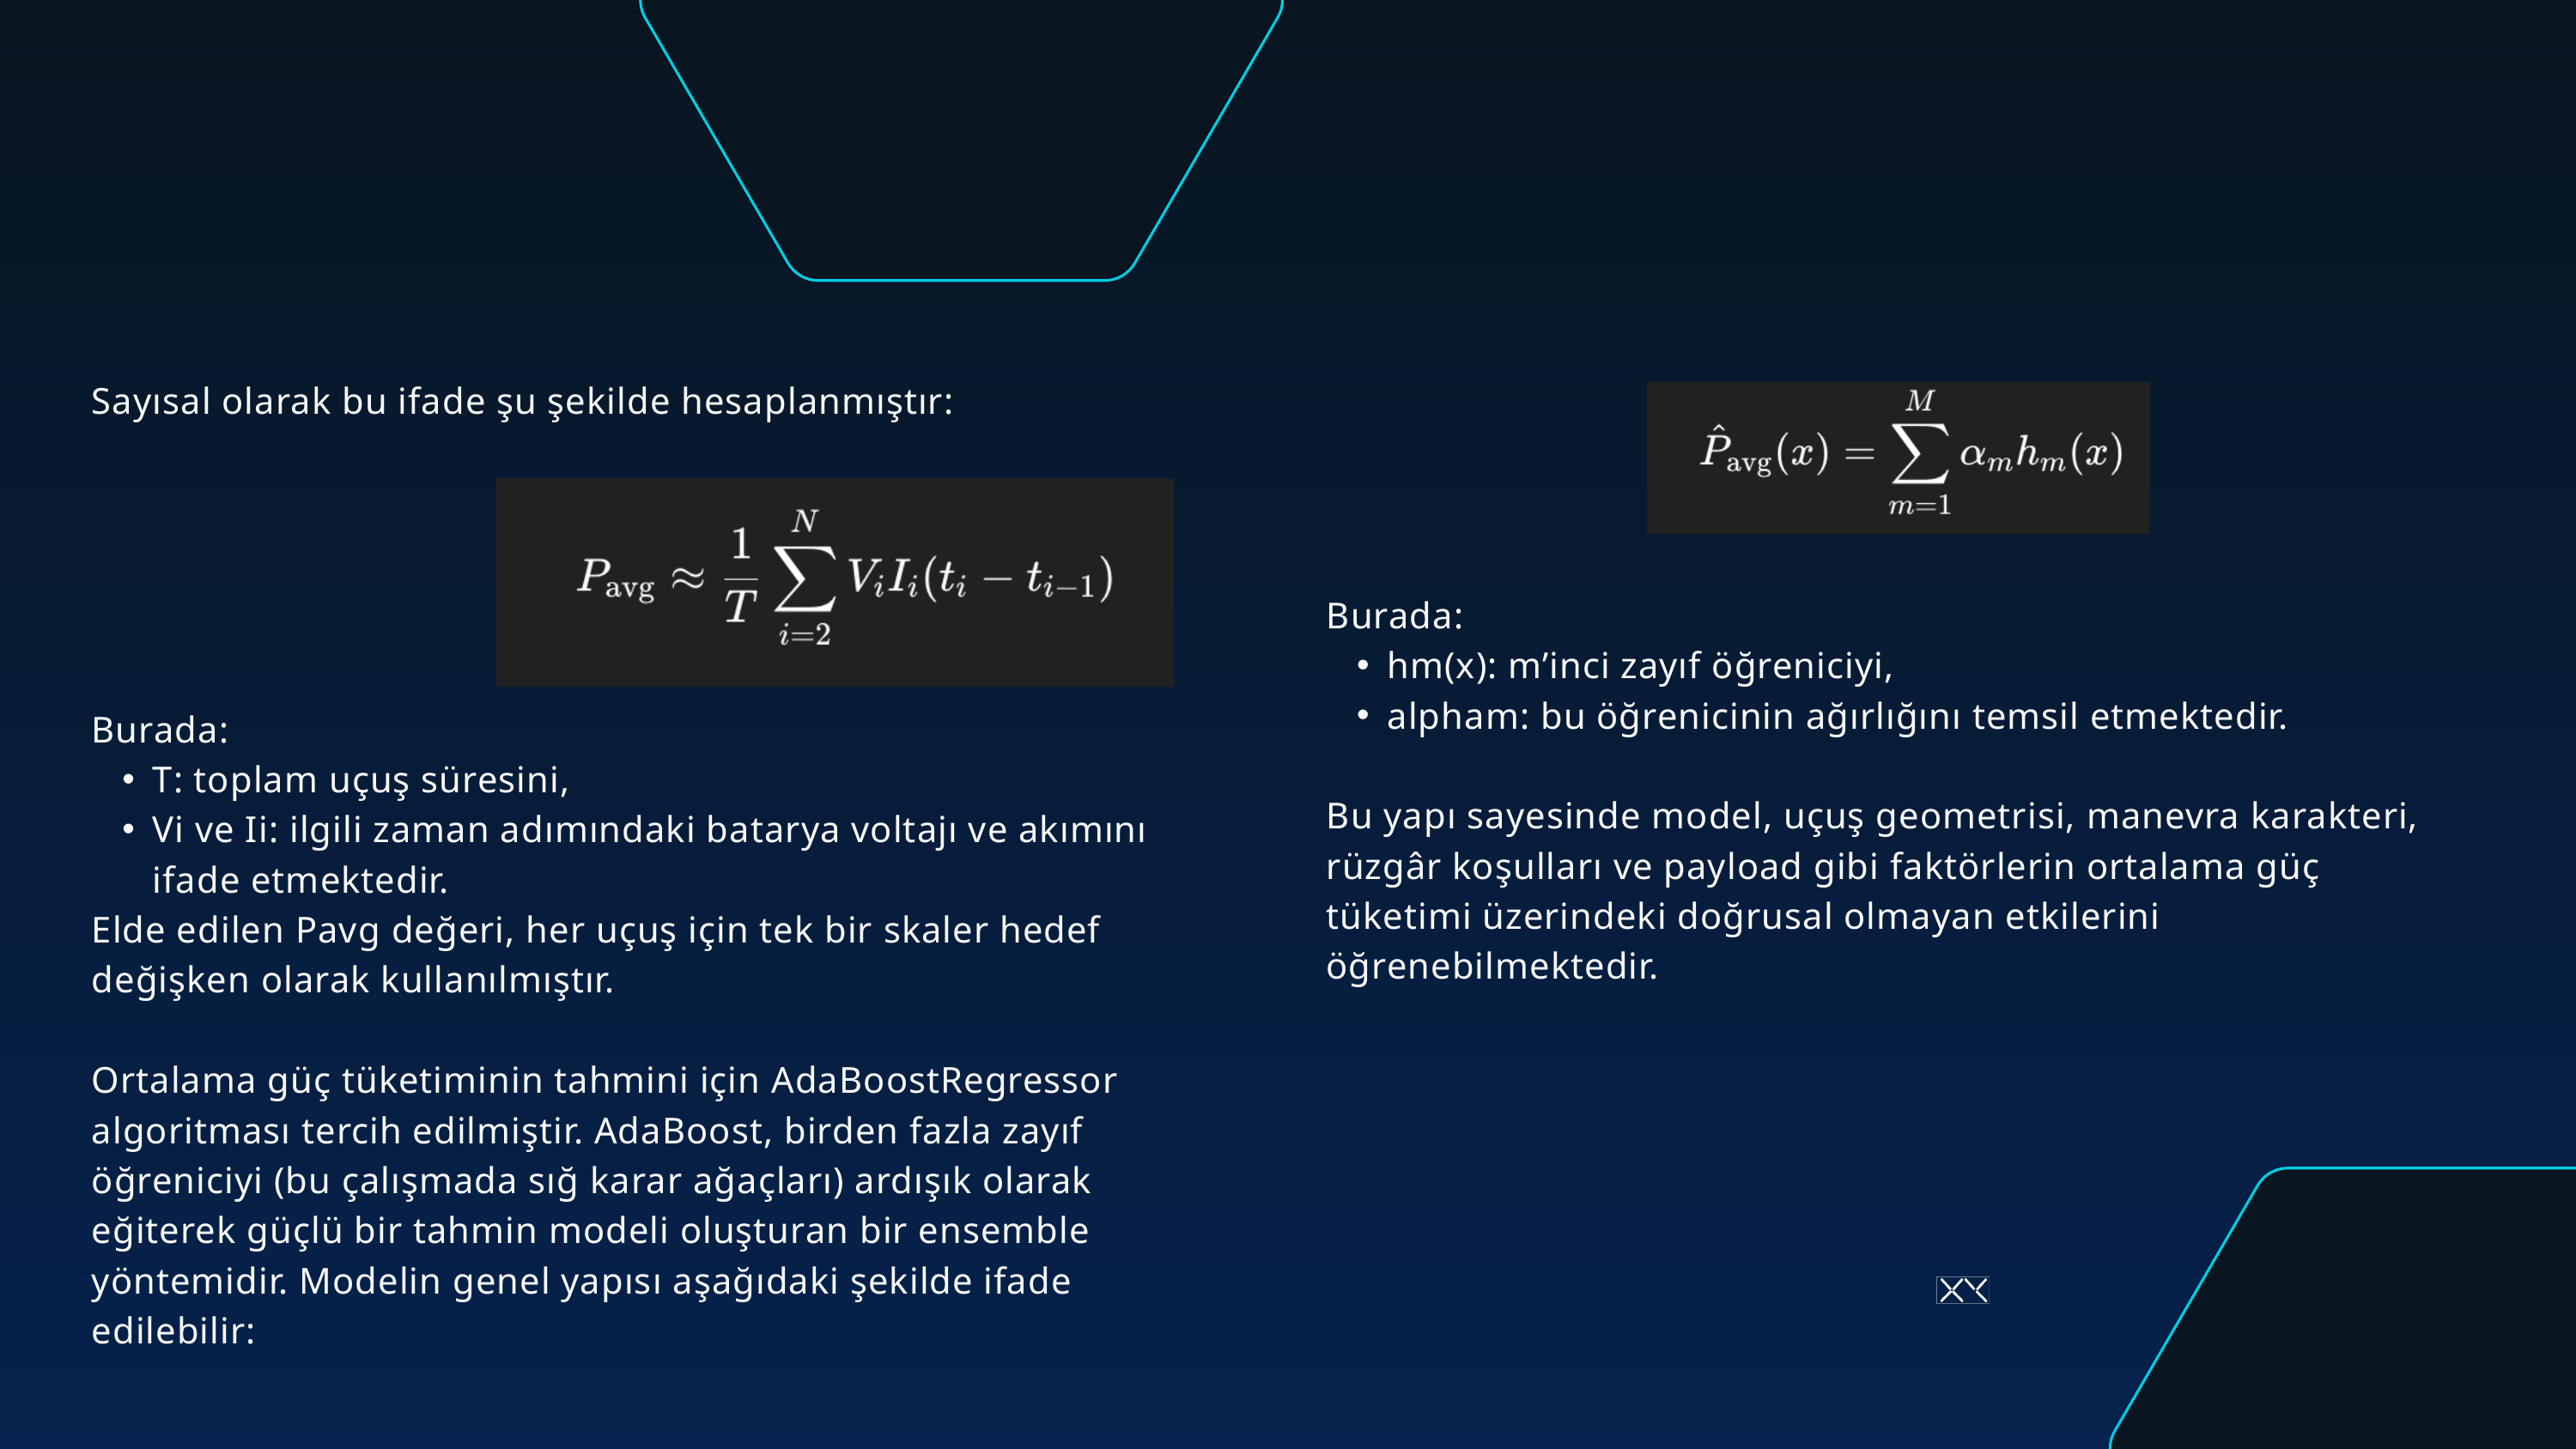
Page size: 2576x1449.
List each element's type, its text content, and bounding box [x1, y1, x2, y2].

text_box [2104, 1167, 2576, 1449]
text_box [495, 478, 1175, 687]
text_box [635, 0, 1289, 282]
text_box [1646, 382, 2150, 534]
text_box Burada: hm​(x): m’inci zayıf öğreniciyi, alpham​: bu öğrenicinin ağırlığını temsil etmektedir. Bu yapı sayesinde model, uçuş geometrisi, manevra karakteri, rüzgâr koşulları ve payload gibi faktörlerin ortalama güç tüketimi üzerindeki doğrusal olmayan etkilerini öğrenebilmektedir. [1326, 585, 2470, 1037]
text_box Burada: T: toplam uçuş süresini, Vi​ ve Ii​: ilgili zaman adımındaki batarya voltajı ve akımını ifade etmektedir. Elde edilen Pavg​ değeri, her uçuş için tek bir skaler hedef değişken olarak kullanılmıştır. Ortalama güç tüketiminin tahmini için AdaBoostRegressor algoritması tercih edilmiştir. AdaBoost, birden fazla zayıf öğreniciyi (bu çalışmada sığ karar ağaçları) ardışık olarak eğiterek güçlü bir tahmin modeli oluşturan bir ensemble yöntemidir. Modelin genel yapısı aşağıdaki şekilde ifade edilebilir: [91, 700, 1236, 1351]
text_box Sayısal olarak bu ifade şu şekilde hesaplanmıştır: [91, 371, 1540, 421]
text_box [1936, 1276, 1990, 1304]
